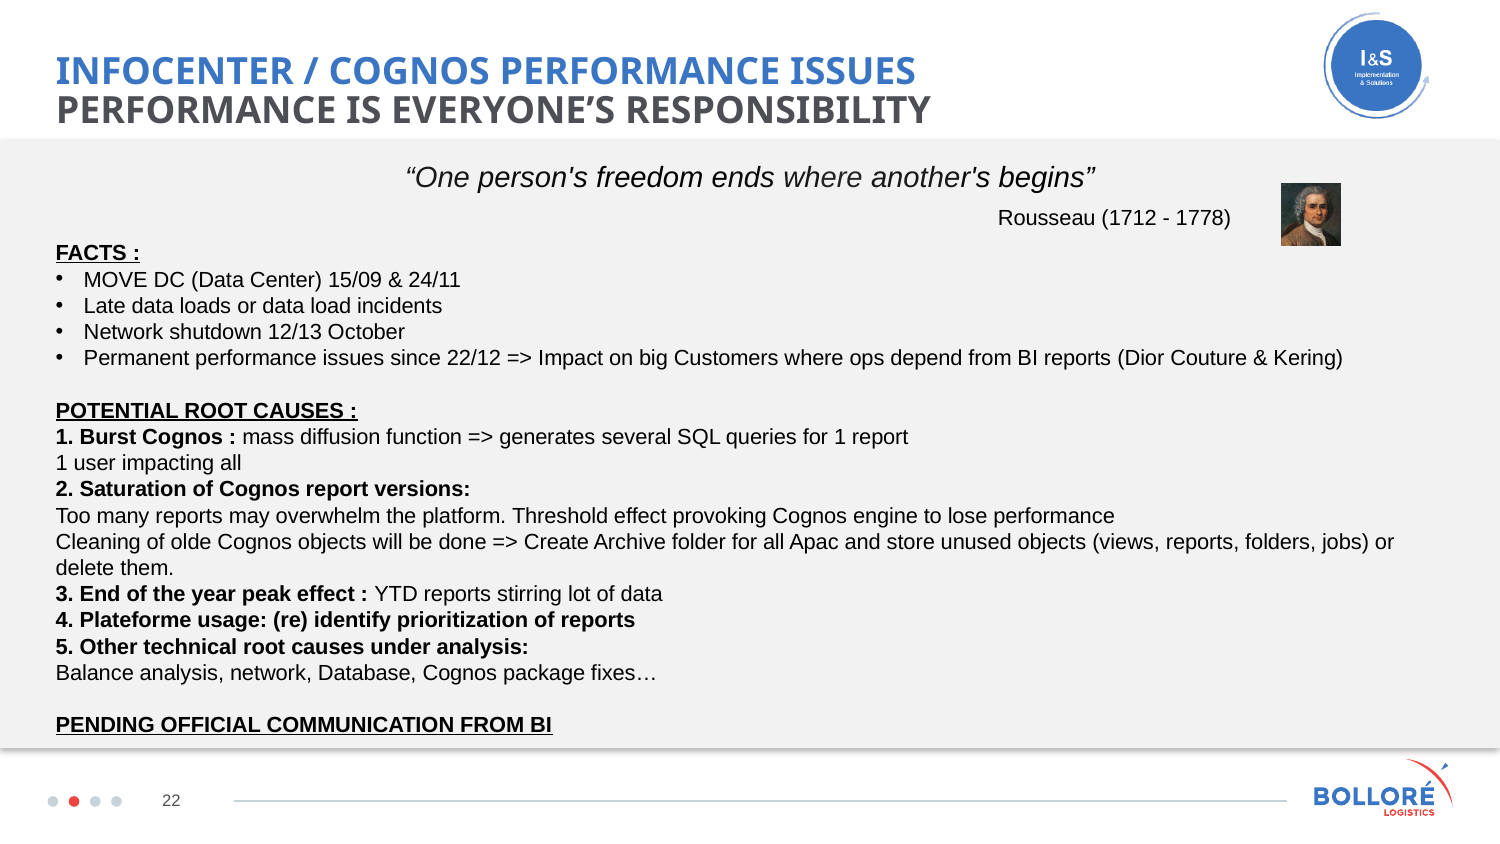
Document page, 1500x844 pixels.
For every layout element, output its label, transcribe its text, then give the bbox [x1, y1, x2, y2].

text_box FACTS : MOVE DC (Data Center) 15/09 & 24/11 Late data loads or data load incidents Network shutdown 12/13 October Permanent performance issues since 22/12 => Impact on big Customers where ops depend from BI reports (Dior Couture & Kering) POTENTIAL ROOT CAUSES : 1. Burst Cognos : mass diffusion function => generates several SQL queries for 1 report 1 user impacting all 2. Saturation of Cognos report versions: Too many reports may overwhelm the platform. Threshold effect provoking Cognos engine to lose performance Cleaning of olde Cognos objects will be done => Create Archive folder for all Apac and store unused objects (views, reports, folders, jobs) or delete them. 3. End of the year peak effect : YTD reports stirring lot of data 4. Plateforme usage: (re) identify prioritization of reports 5. Other technical root causes under analysis: Balance analysis, network, Database, Cognos package fixes… PENDING OFFICIAL COMMUNICATION FROM BI [40, 231, 1464, 745]
text_box Rousseau (1712 - 1778) [983, 201, 1276, 231]
text_box “One person's freedom ends where another's begins” [0, 150, 1500, 201]
title INFOCENTER / COGNOS PERFORMANCE ISSUES [40, 39, 1453, 78]
picture [1281, 183, 1341, 246]
picture [1323, 12, 1435, 39]
slide_number 22 [139, 777, 196, 823]
list PERFORMANCE IS EVERYONE’S RESPONSIBILITY [40, 78, 1453, 126]
